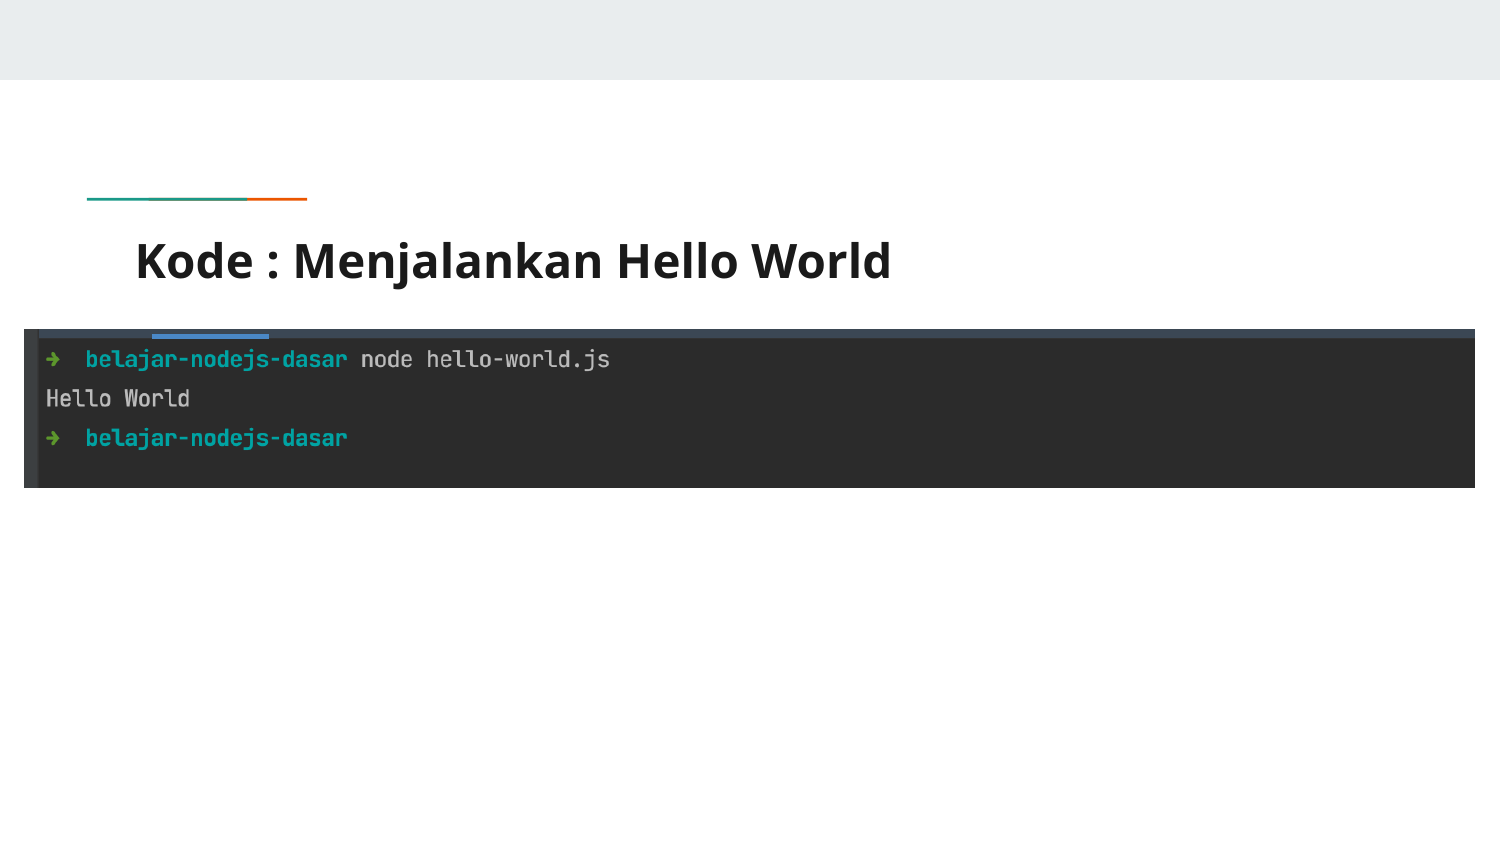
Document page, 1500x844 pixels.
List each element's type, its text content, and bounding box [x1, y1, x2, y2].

picture [24, 328, 1476, 489]
title Kode : Menjalankan Hello World [119, 216, 1381, 305]
